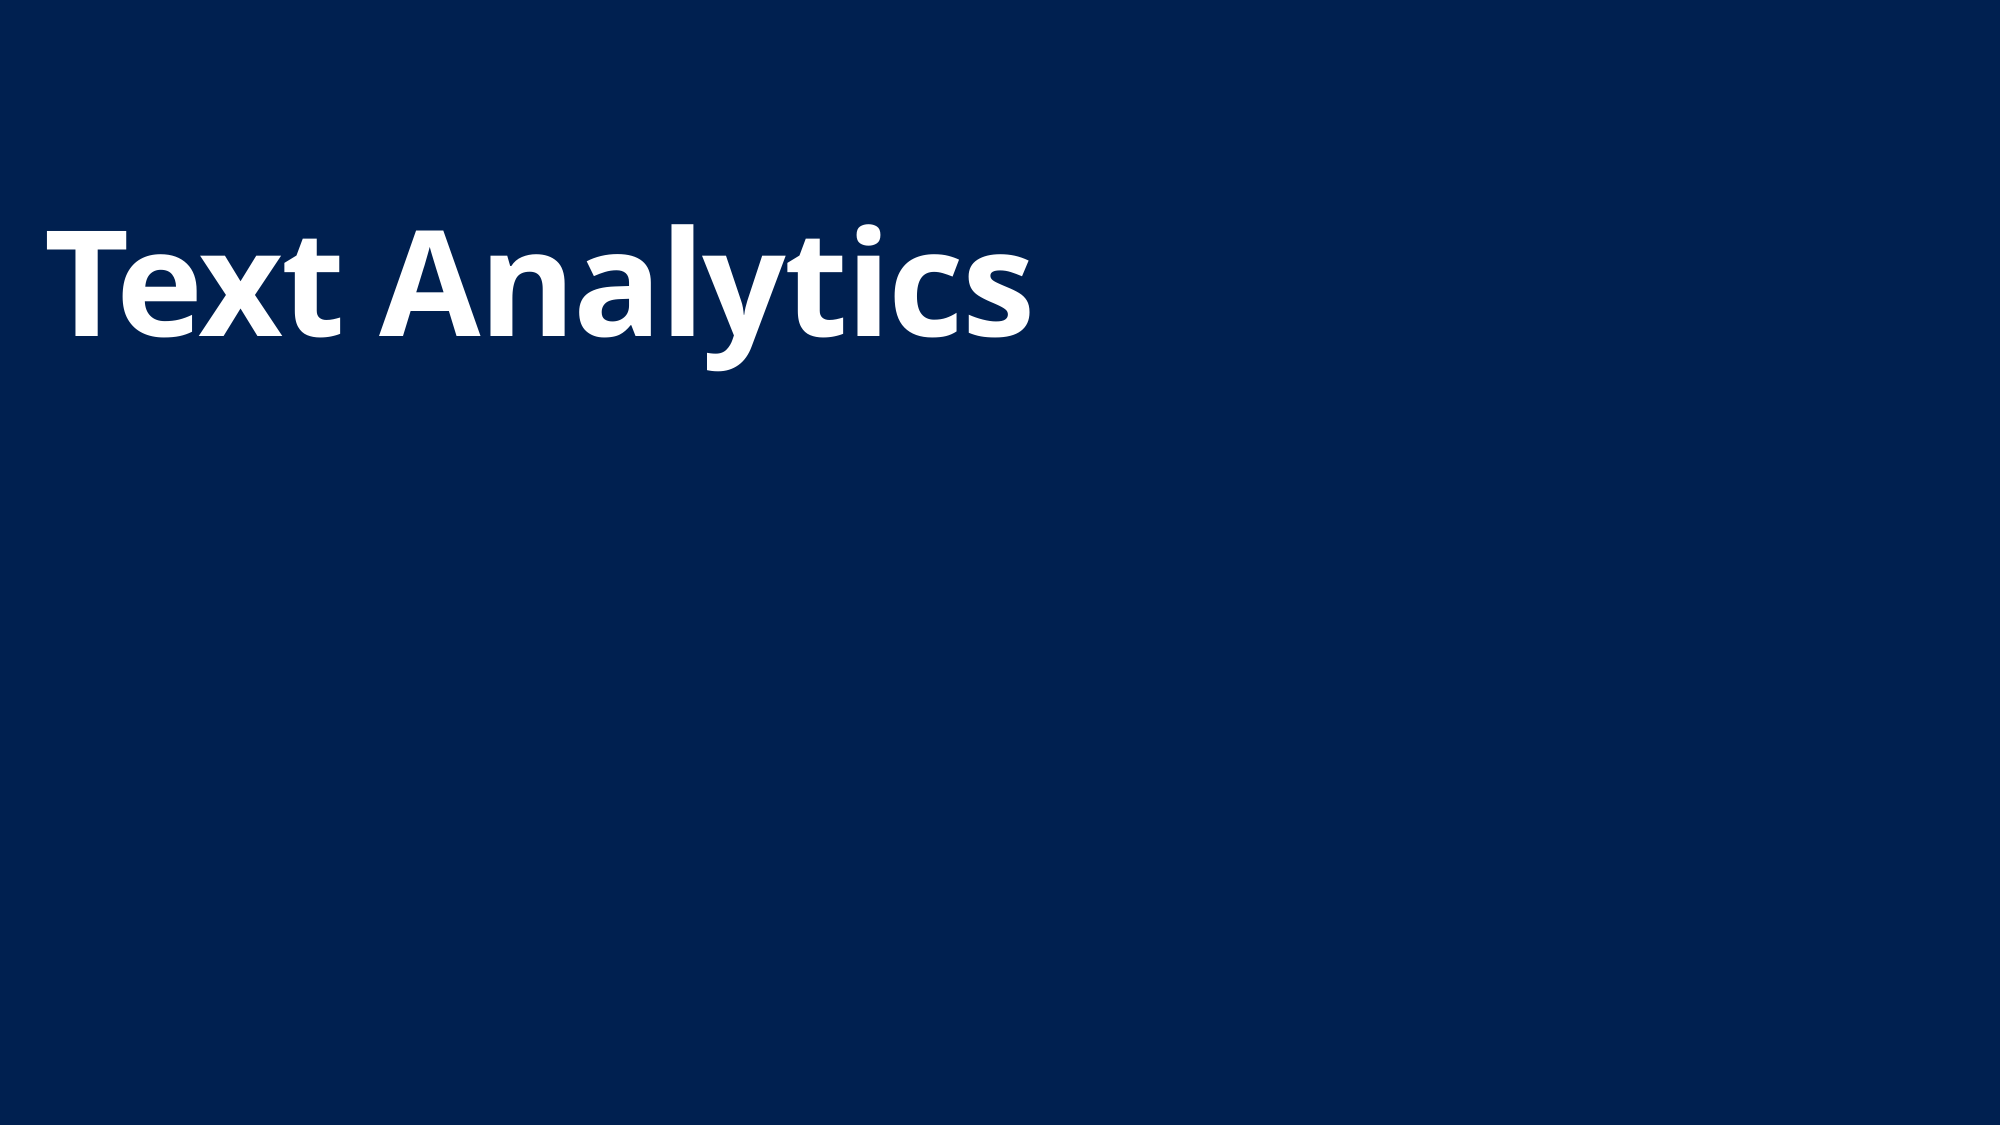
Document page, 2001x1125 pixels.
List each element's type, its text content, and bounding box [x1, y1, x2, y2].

title Text Analytics [44, 194, 1662, 385]
